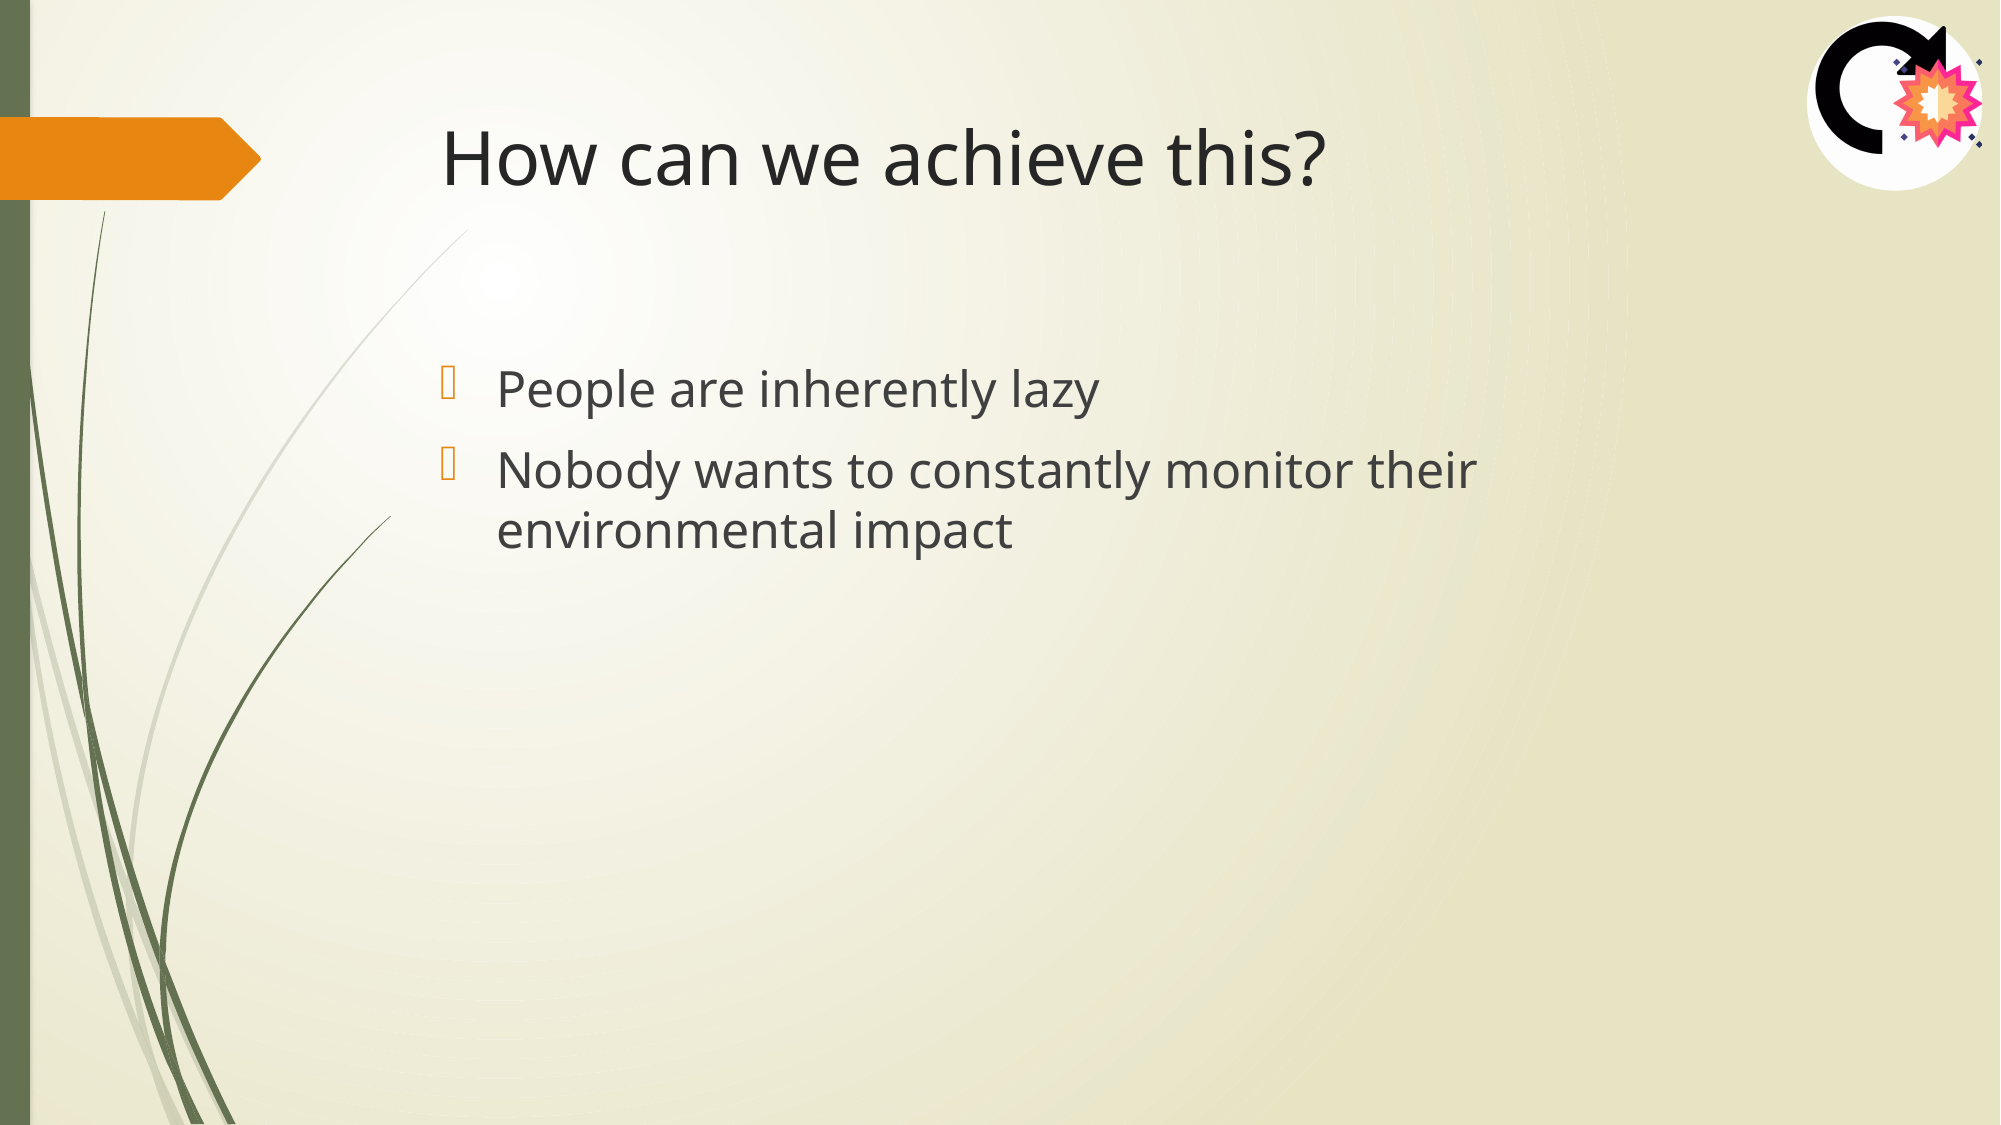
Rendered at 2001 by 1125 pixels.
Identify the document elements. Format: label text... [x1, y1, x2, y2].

list People are inherently lazy Nobody wants to constantly monitor their environmental impact [424, 350, 1888, 970]
title How can we achieve this? [425, 102, 1888, 313]
picture [1807, 16, 1983, 191]
